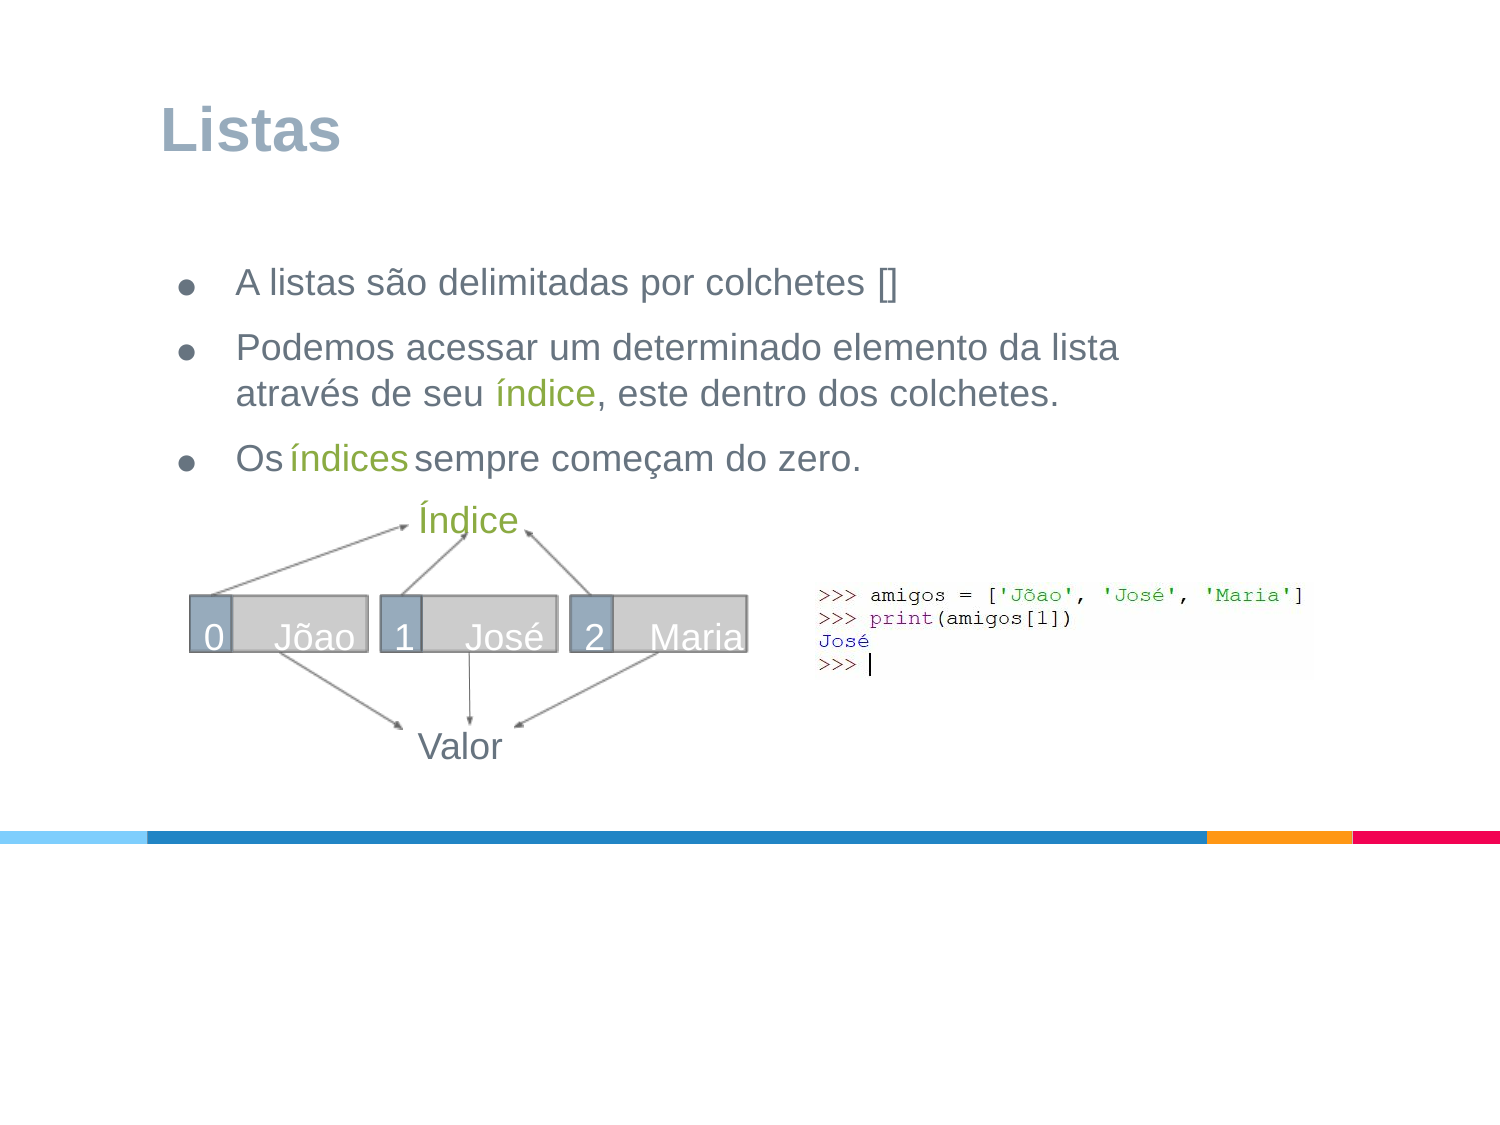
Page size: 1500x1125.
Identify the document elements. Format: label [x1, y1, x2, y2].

picture [0, 0, 1500, 844]
